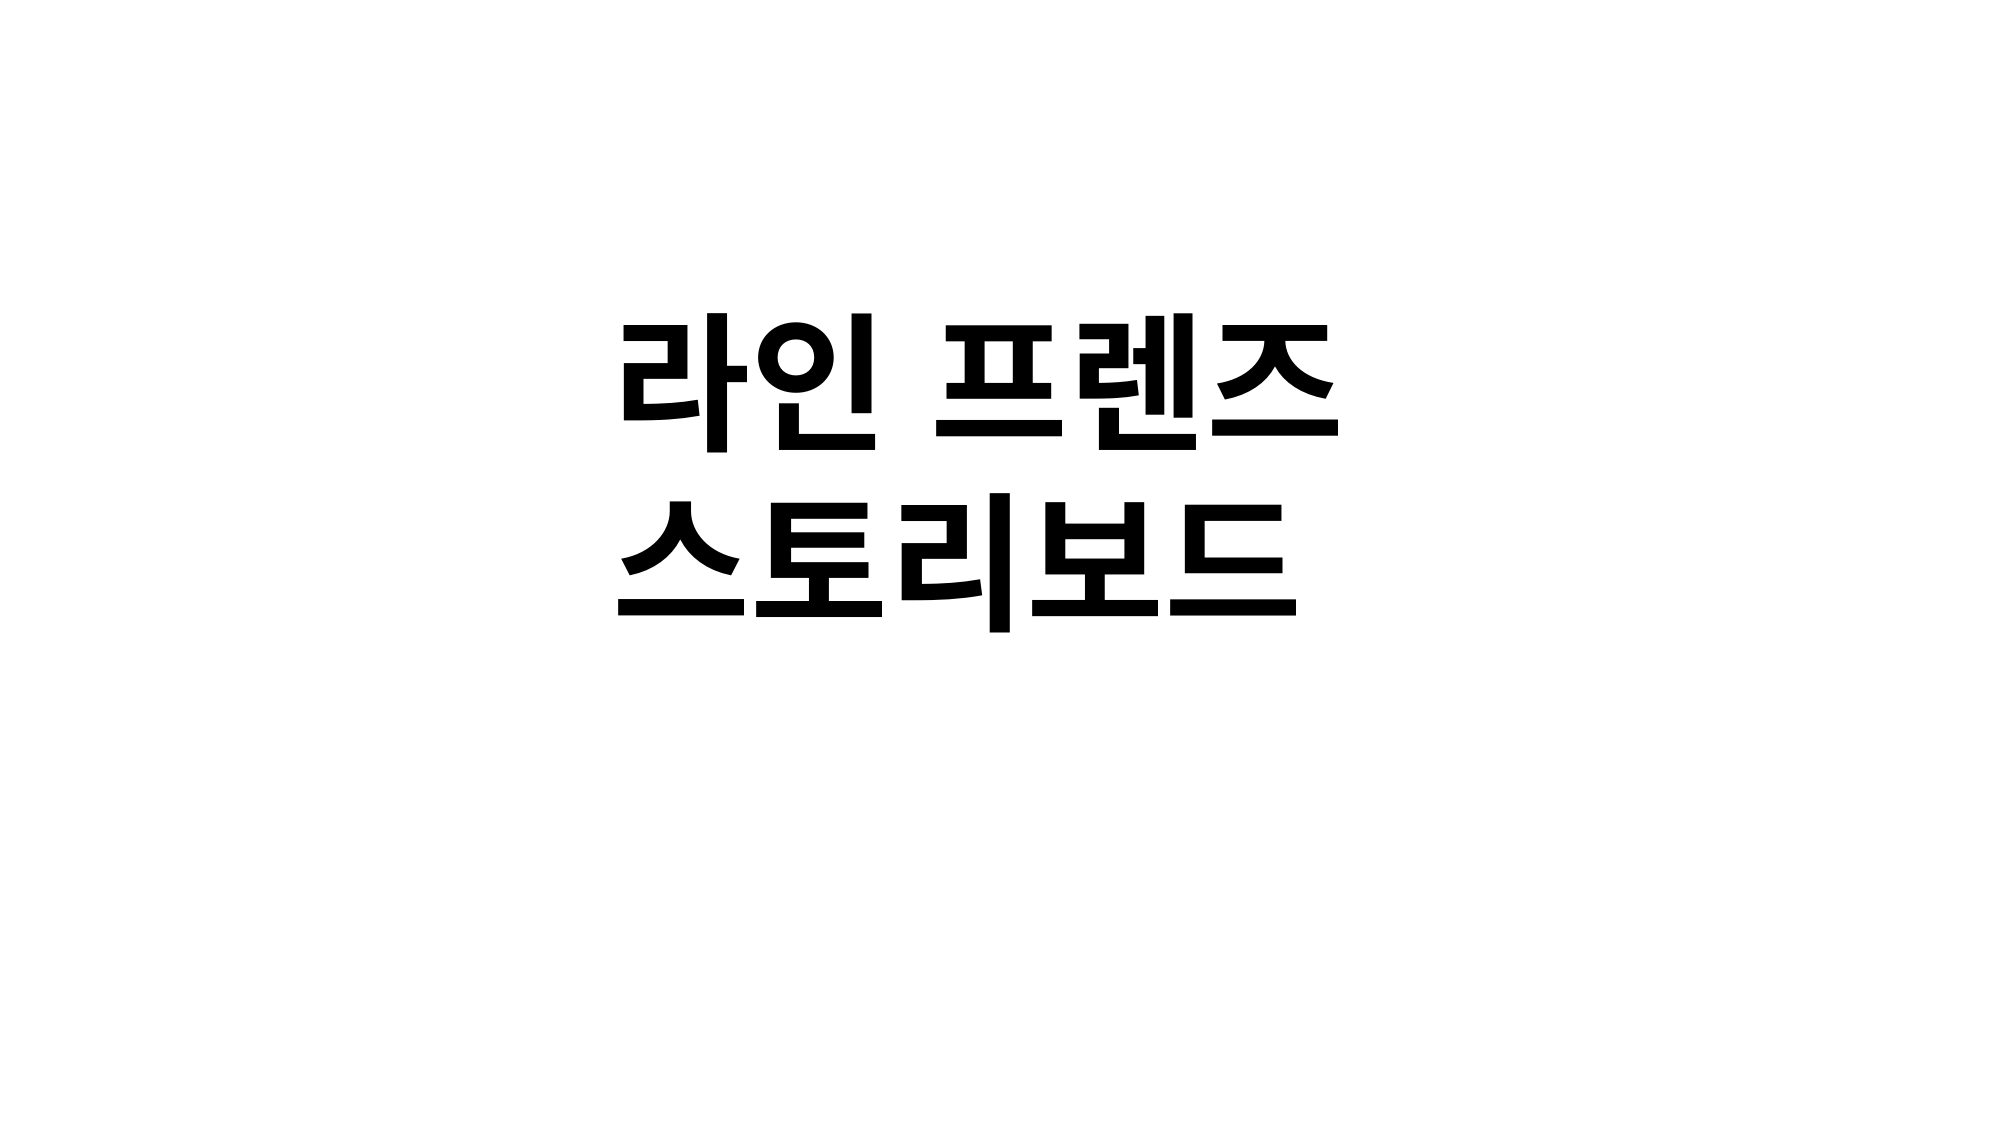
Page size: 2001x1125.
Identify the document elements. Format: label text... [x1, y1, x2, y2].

text_box 라인 프렌즈 스토리보드 [598, 282, 1402, 837]
